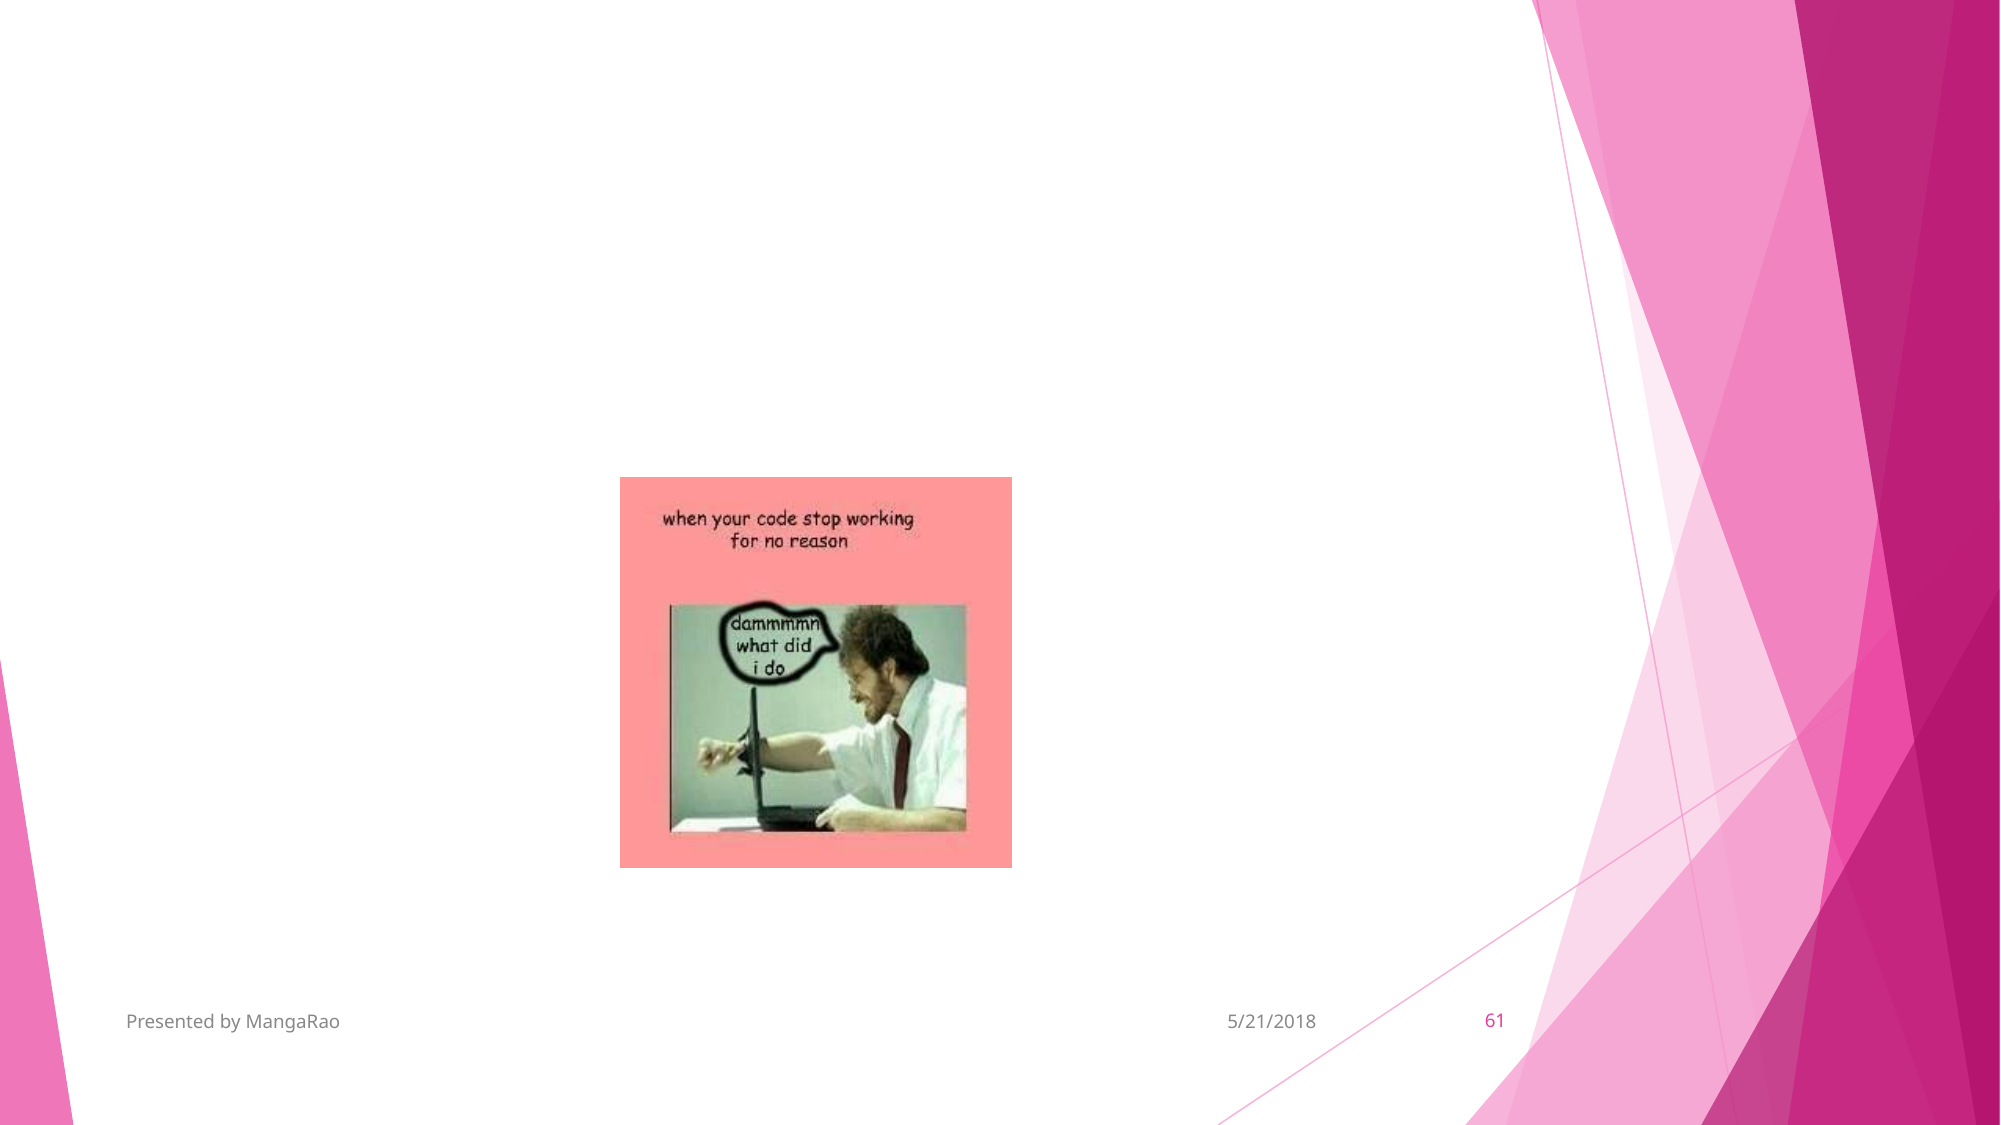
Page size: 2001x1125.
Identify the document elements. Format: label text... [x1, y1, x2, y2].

slide_number ‹#› [1409, 991, 1522, 1051]
footer Presented by MangaRao [111, 991, 1145, 1051]
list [620, 477, 1012, 869]
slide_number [1181, 991, 1332, 1051]
